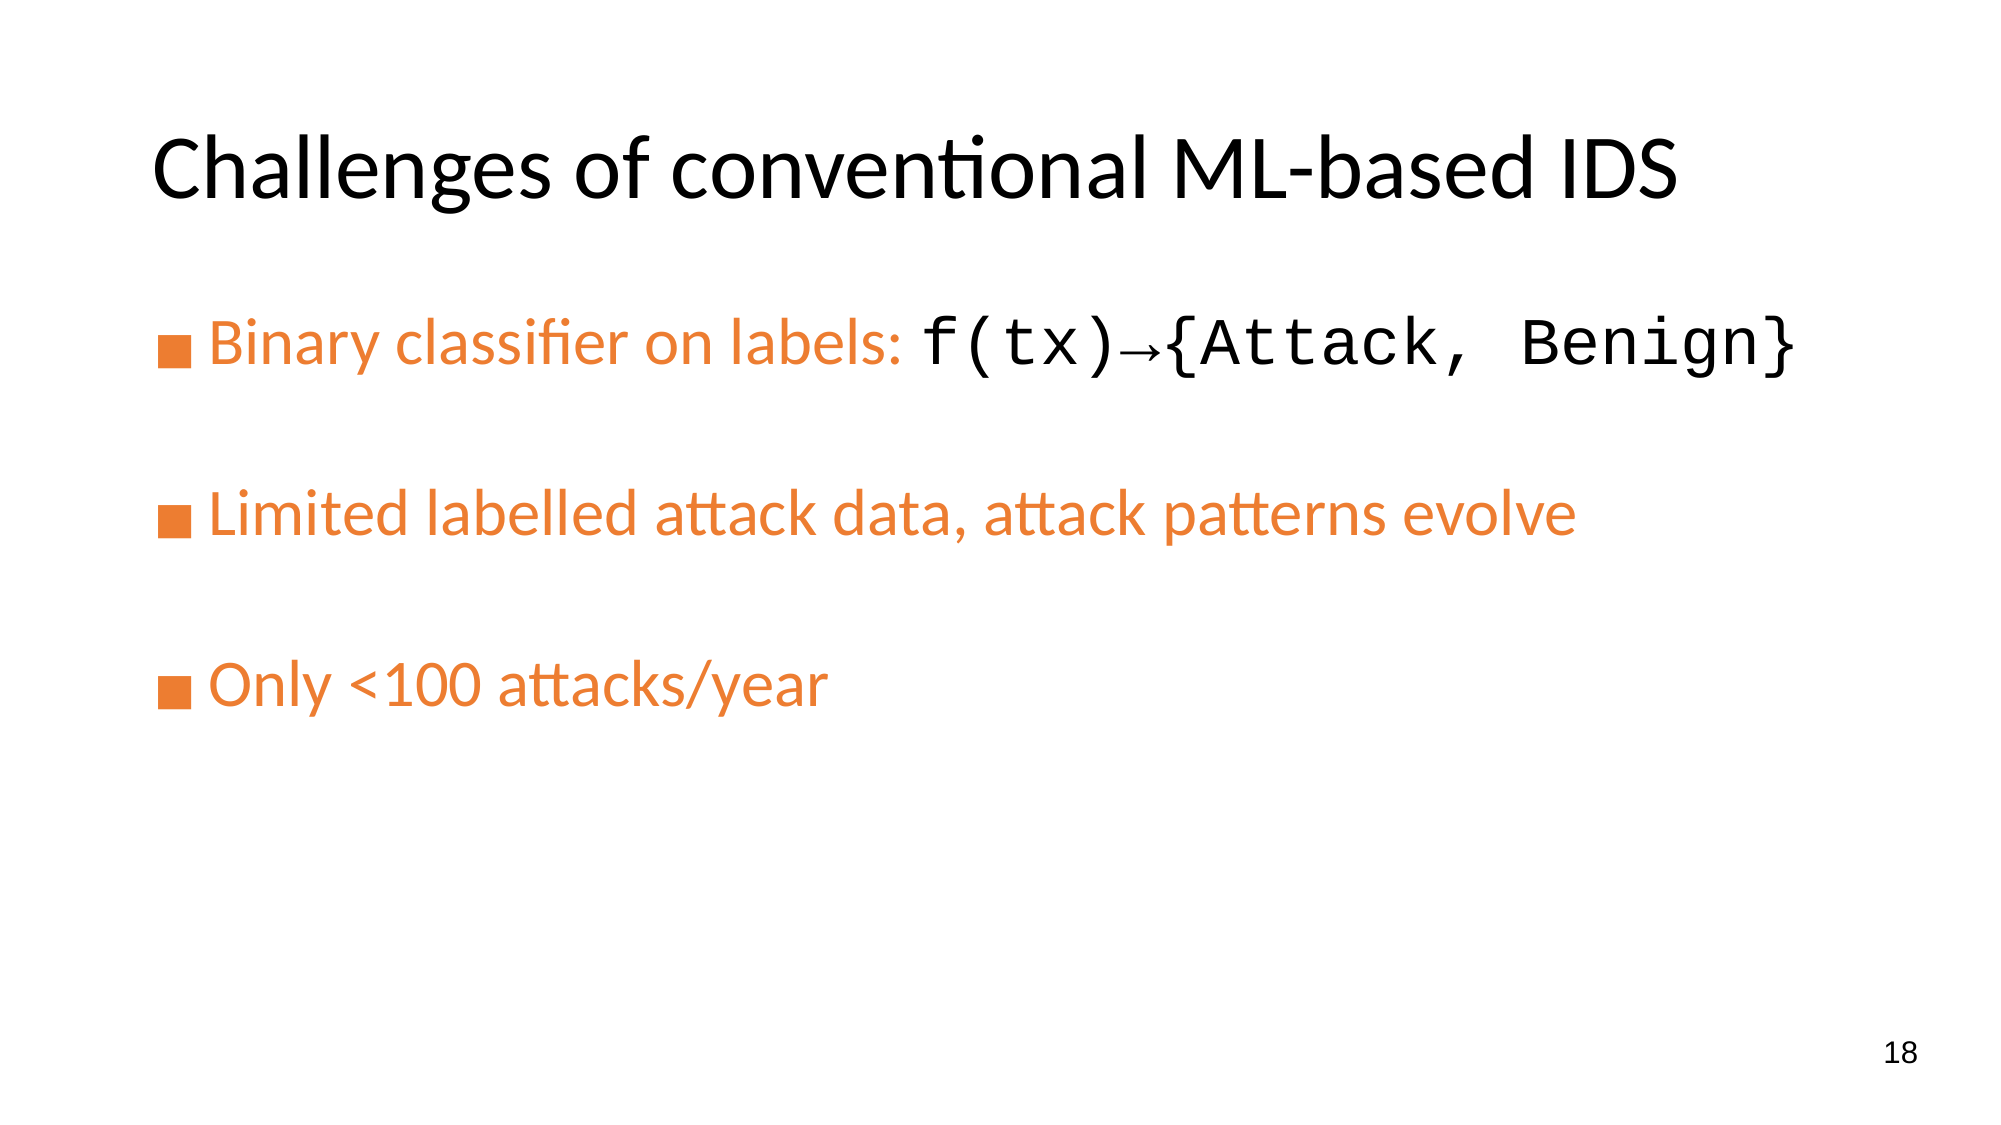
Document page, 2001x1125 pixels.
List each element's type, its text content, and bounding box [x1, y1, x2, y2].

text_box Binary classifier on labels: f(tx)→{Attack, Benign} Limited labelled attack data, attack patterns evolve Only <100 attacks/year [137, 299, 1863, 1014]
title Challenges of conventional ML-based IDS [137, 59, 1863, 278]
slide_number ‹#› [1583, 1024, 1934, 1103]
